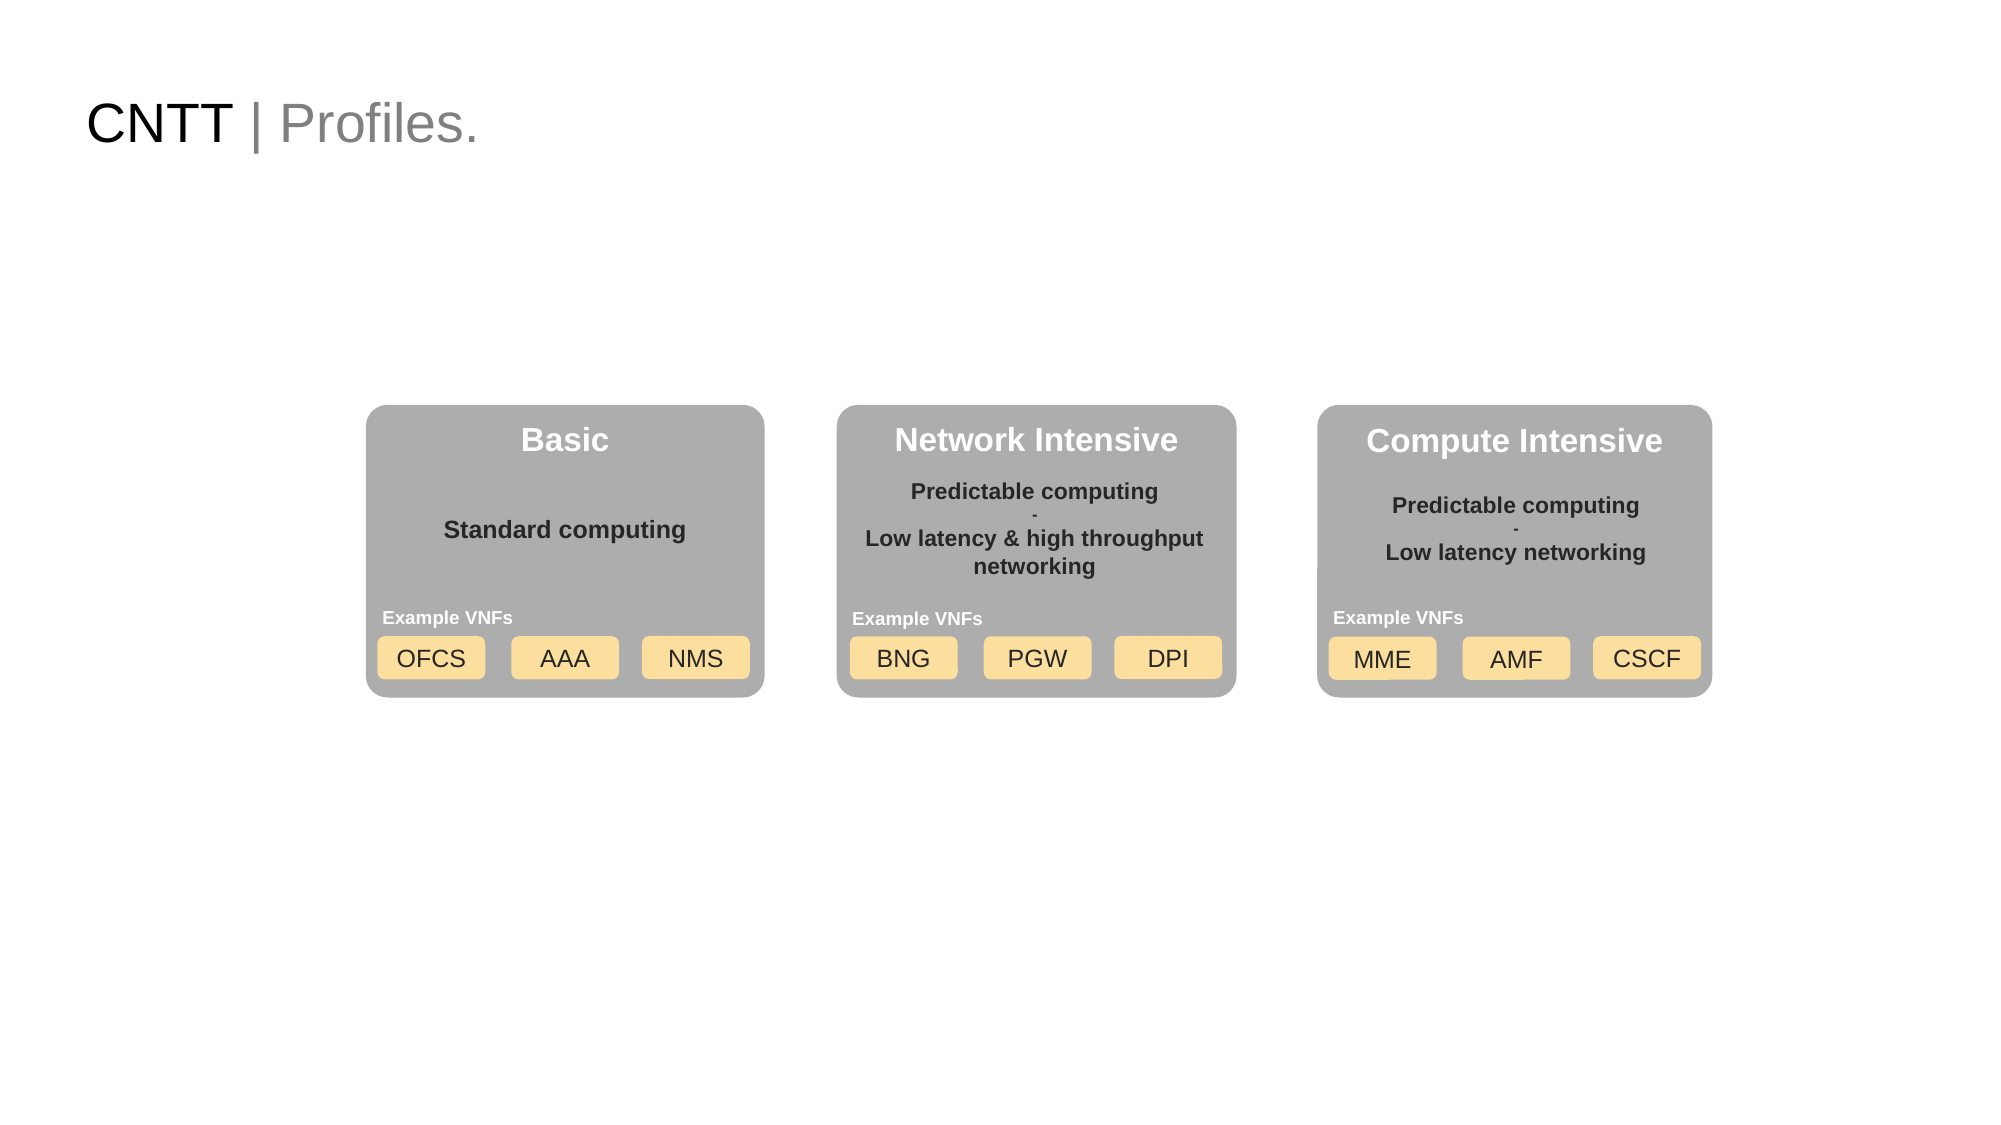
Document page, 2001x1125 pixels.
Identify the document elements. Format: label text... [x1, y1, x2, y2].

text_box Basic [365, 404, 765, 505]
text_box Example VNFs [837, 599, 998, 637]
text_box BNG [849, 636, 958, 680]
text_box Basic [365, 551, 765, 698]
text_box CSCF [1593, 636, 1702, 680]
text_box Example VNFs [1318, 598, 1487, 636]
text_box Standard computing [365, 505, 765, 551]
text_box AAA [511, 636, 620, 680]
text_box MME [1328, 636, 1437, 680]
text_box OFCS [377, 636, 486, 680]
text_box NMS [641, 635, 750, 680]
text_box Compute Intensive [1317, 404, 1713, 698]
text_box Predictable computing - Low latency & high throughput networking [824, 469, 1246, 587]
text_box Network Intensive [836, 404, 1237, 469]
text_box PGW [983, 636, 1092, 680]
text_box DPI [1114, 635, 1223, 680]
text_box Network Intensive [836, 587, 1237, 698]
text_box Example VNFs [367, 598, 529, 636]
text_box Predictable computing - Low latency networking [1318, 483, 1714, 573]
text_box AMF [1462, 636, 1571, 680]
